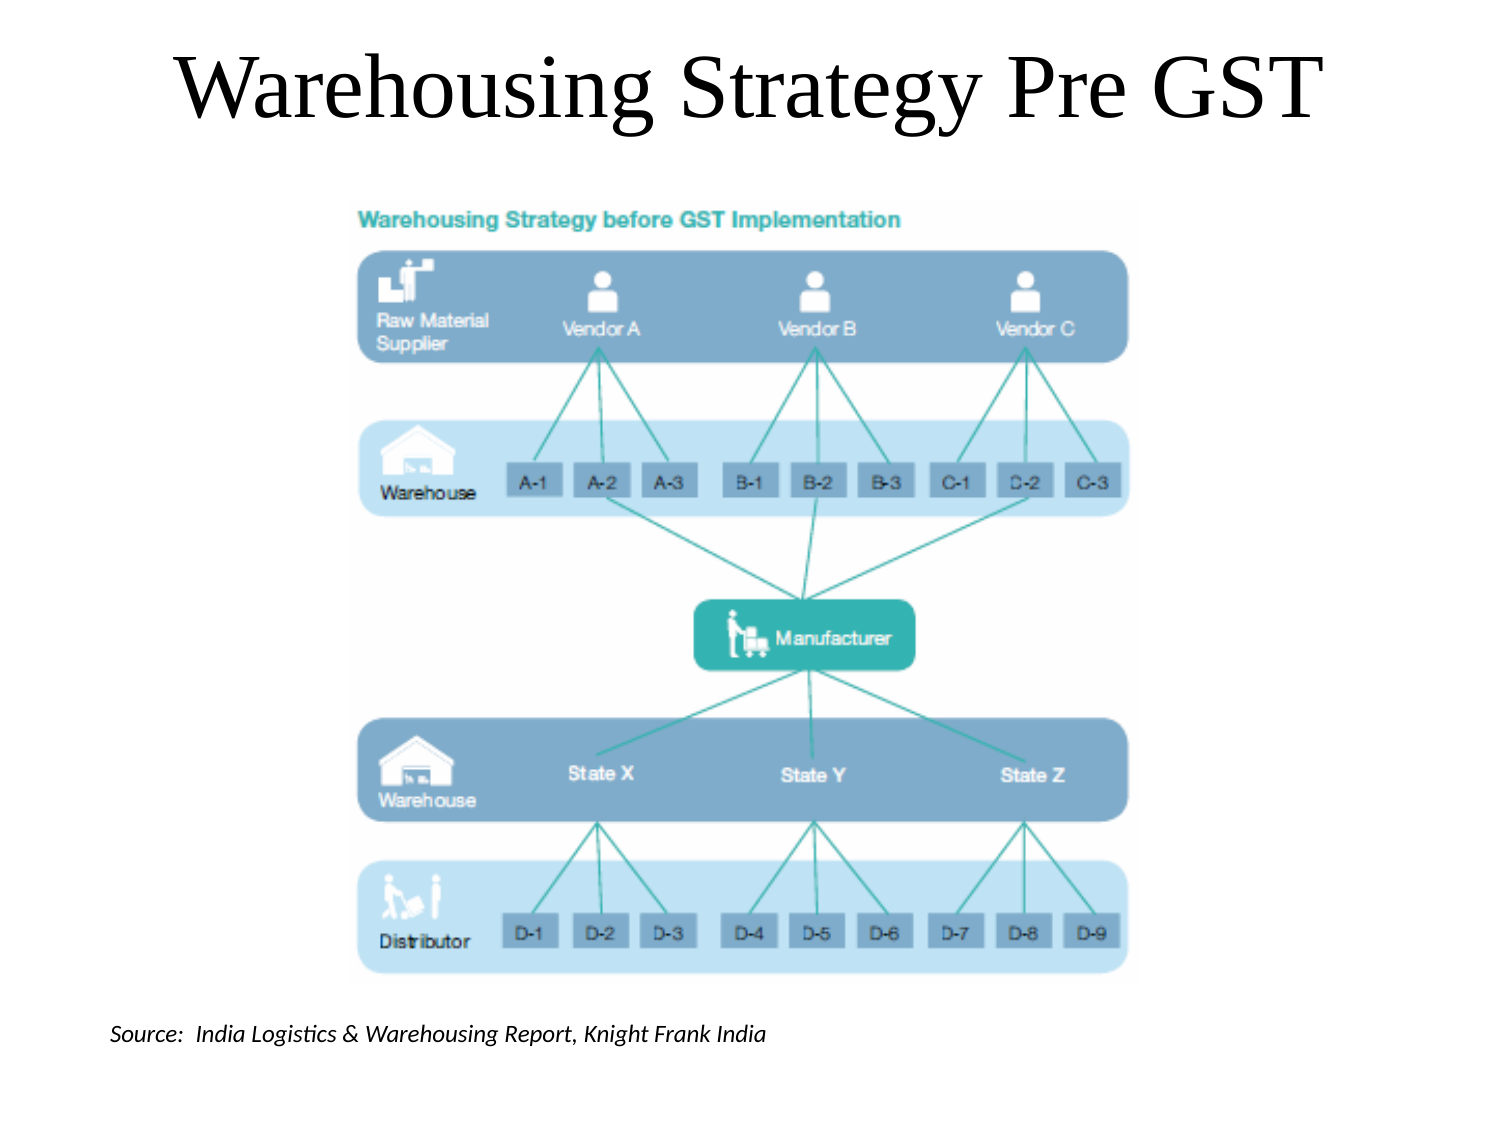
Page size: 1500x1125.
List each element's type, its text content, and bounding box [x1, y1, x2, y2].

picture [349, 199, 1138, 984]
text_box Source: India Logistics & Warehousing Report, Knight Frank India [95, 1010, 783, 1055]
title Warehousing Strategy Pre GST [112, 0, 1388, 175]
